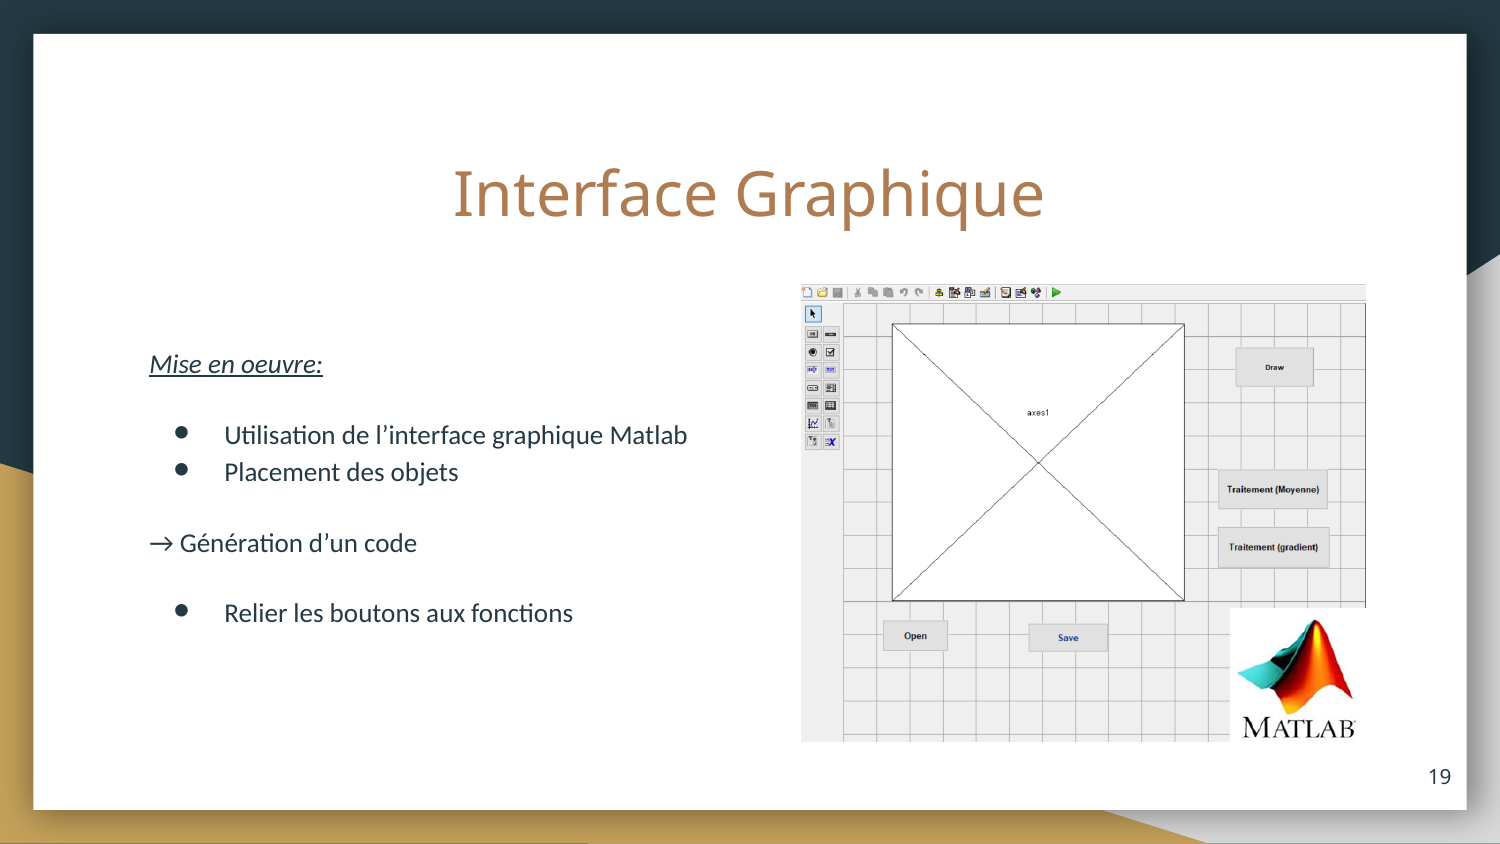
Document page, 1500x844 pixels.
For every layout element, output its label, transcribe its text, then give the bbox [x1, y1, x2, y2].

list Mise en oeuvre: Utilisation de l’interface graphique Matlab Placement des objets → Génération d’un code Relier les boutons aux fonctions [134, 326, 795, 729]
picture [800, 284, 1366, 746]
slide_number 19 [1376, 745, 1467, 810]
title Interface Graphique [134, 138, 1366, 296]
